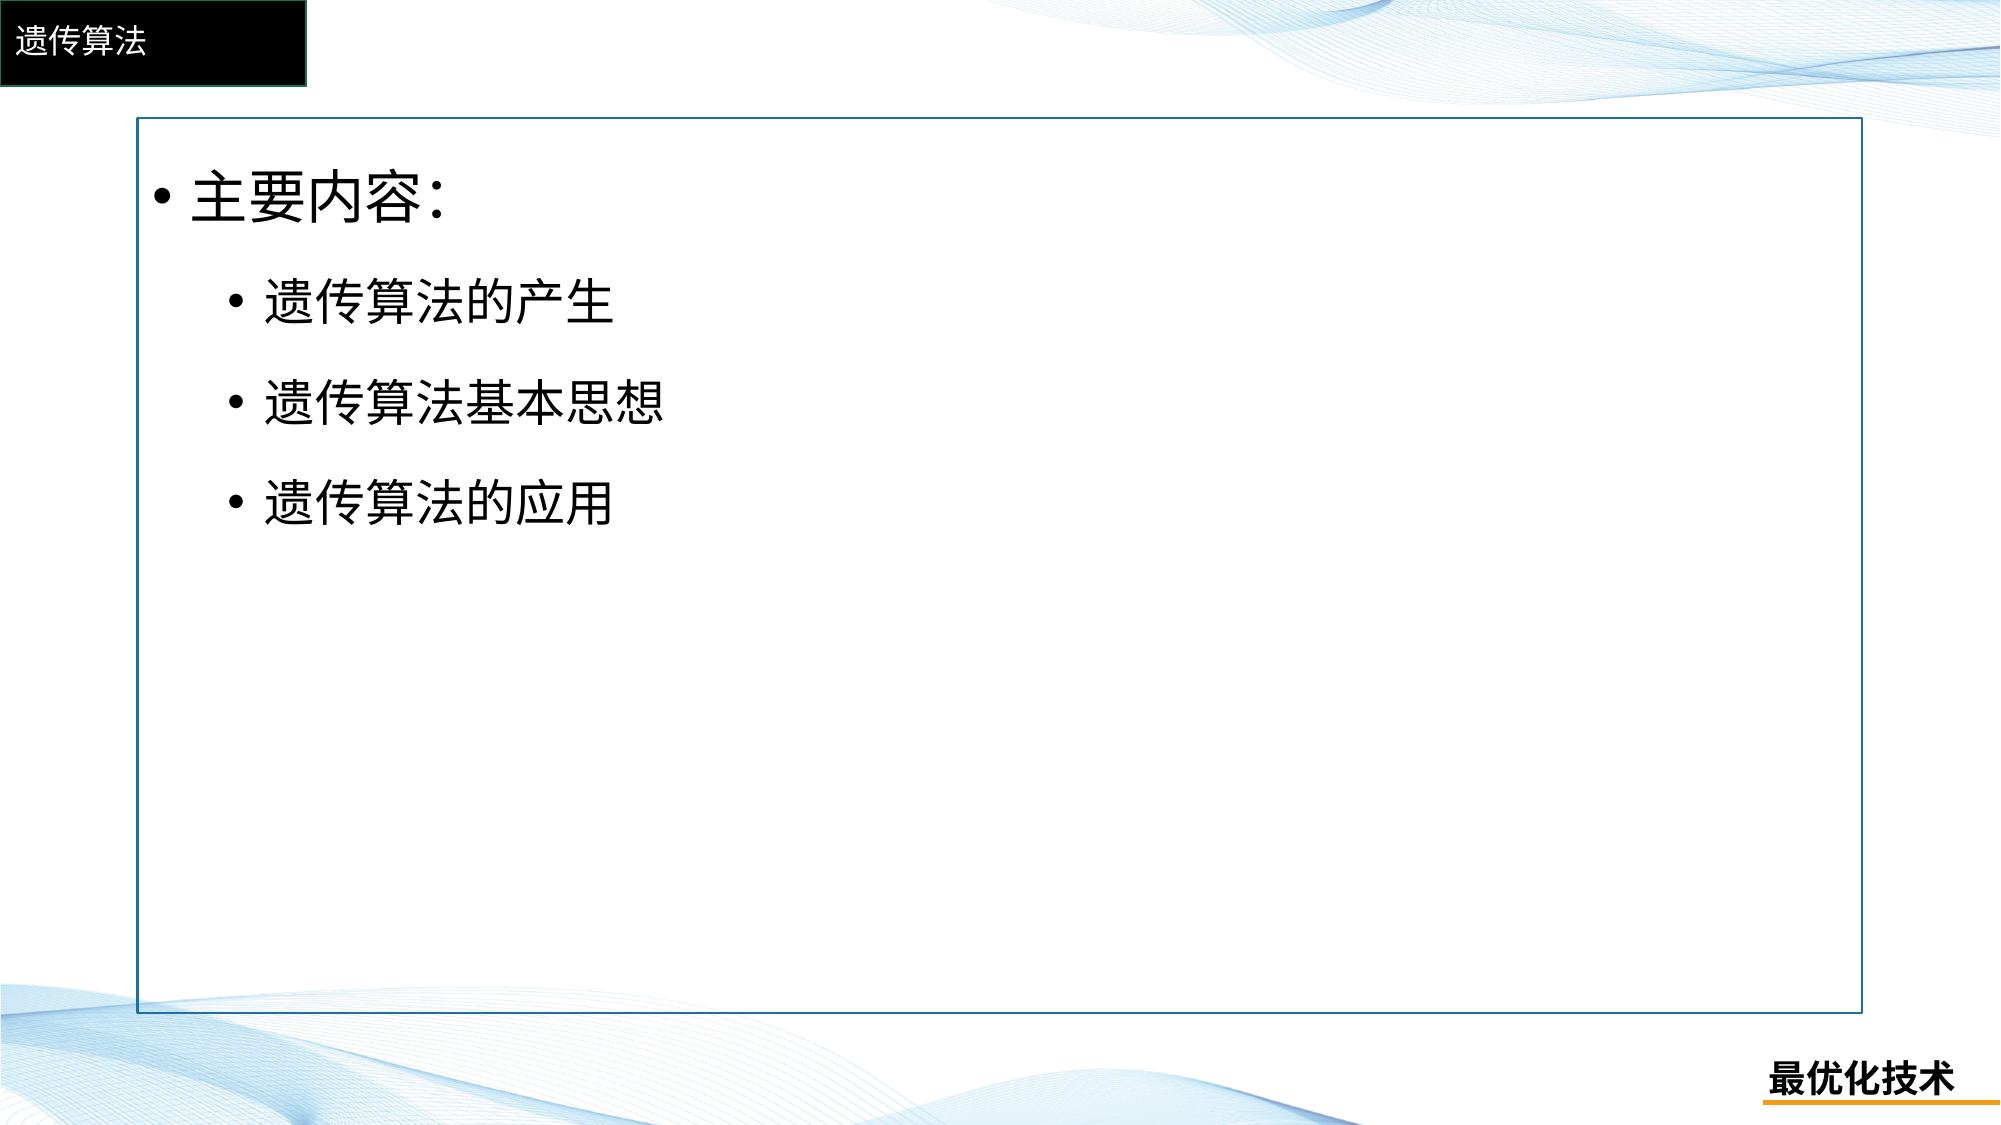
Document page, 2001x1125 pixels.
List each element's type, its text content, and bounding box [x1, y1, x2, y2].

list 主要内容： 遗传算法的产生 遗传算法基本思想 遗传算法的应用 [136, 117, 1863, 1014]
picture [2, 977, 1590, 1125]
picture [885, 1, 1999, 148]
title 遗传算法 [0, 0, 1725, 86]
